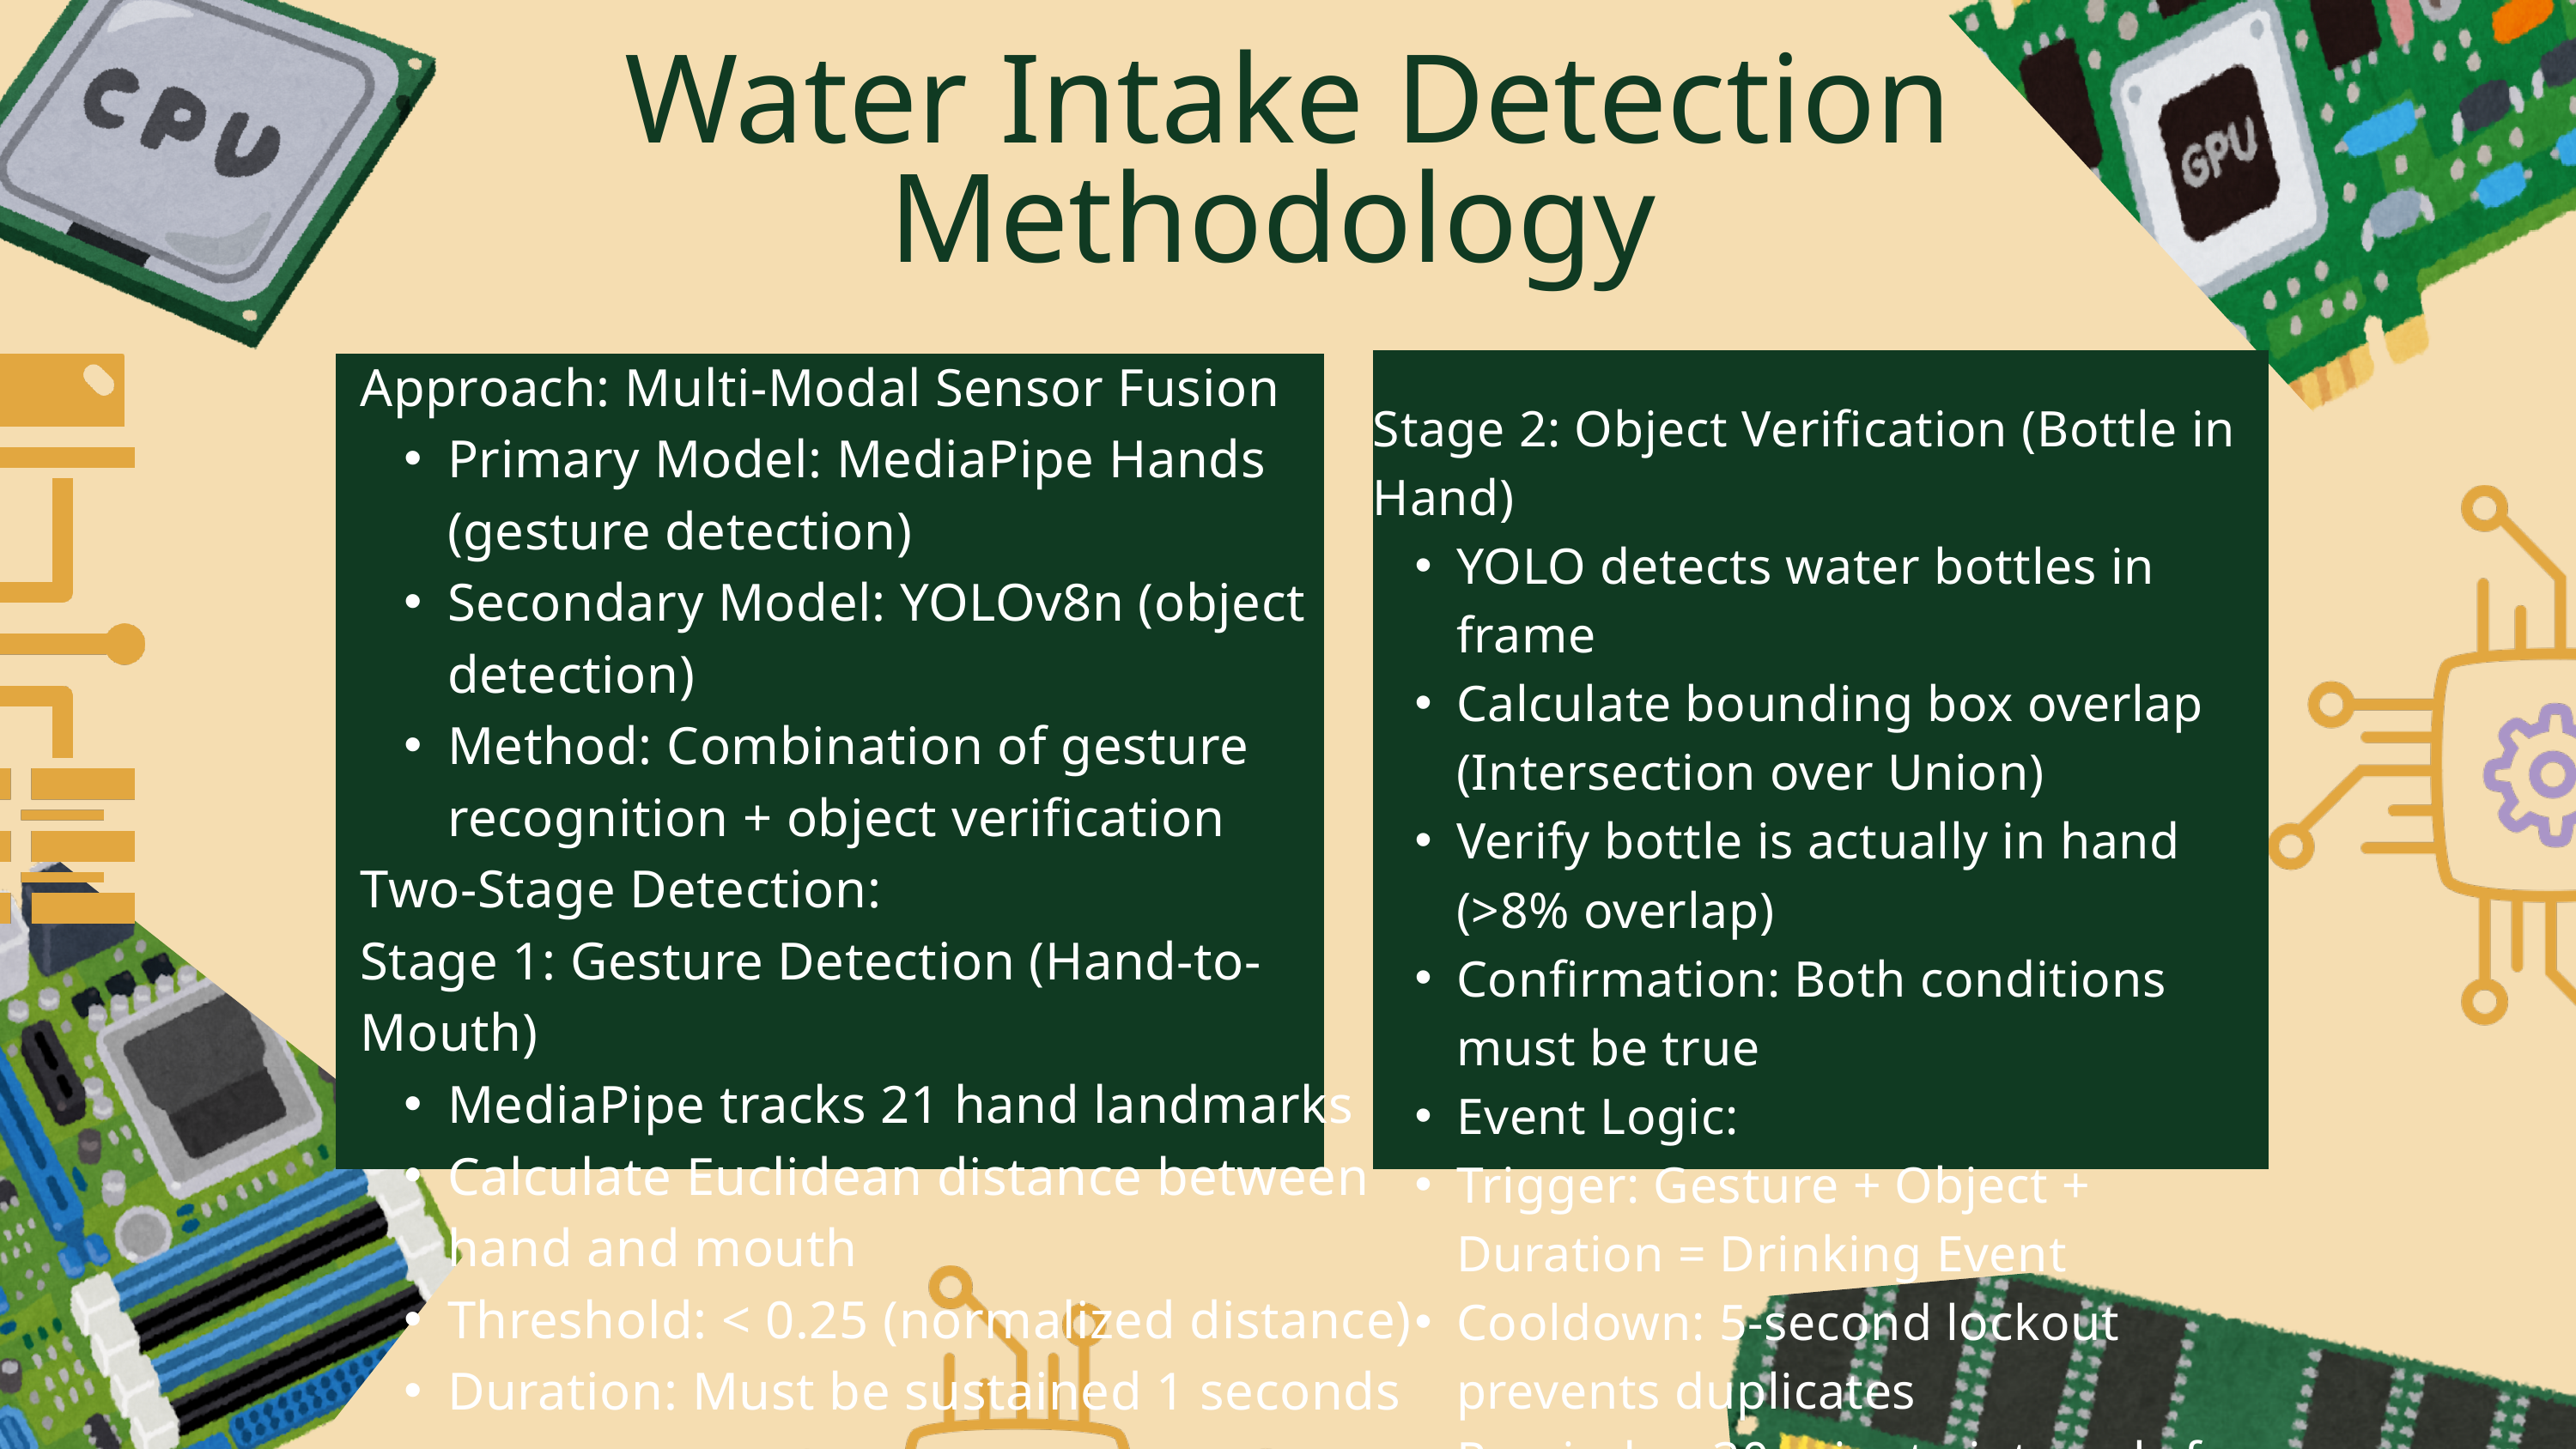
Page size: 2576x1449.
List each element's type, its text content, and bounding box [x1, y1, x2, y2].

text_box Approach: Multi-Modal Sensor Fusion Primary Model: MediaPipe Hands (gesture detection) Secondary Model: YOLOv8n (object detection) Method: Combination of gesture recognition + object verification Two-Stage Detection: Stage 1: Gesture Detection (Hand-to-Mouth) MediaPipe tracks 21 hand landmarks Calculate Euclidean distance between hand and mouth Threshold: < 0.25 (normalized distance) Duration: Must be sustained 1 seconds [360, 344, 1442, 1449]
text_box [1372, 349, 2269, 1170]
text_box [0, 929, 360, 1449]
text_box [335, 354, 1325, 1170]
text_box [1934, 0, 2576, 485]
text_box Water Intake Detection Methodology [547, 48, 2029, 287]
text_box [2286, 1224, 2576, 1449]
text_box Stage 2: Object Verification (Bottle in Hand) YOLO detects water bottles in frame Calculate bounding box overlap (Intersection over Union) Verify bottle is actually in hand (>8% overlap) Confirmation: Both conditions must be true Event Logic: Trigger: Gesture + Object + Duration = Drinking Event Cooldown: 5-second lockout prevents duplicates Reminder: 30-minute intervals for hydration [1372, 387, 2286, 1449]
text_box [0, 354, 145, 934]
text_box [2286, 485, 2576, 1065]
text_box [0, 0, 437, 350]
